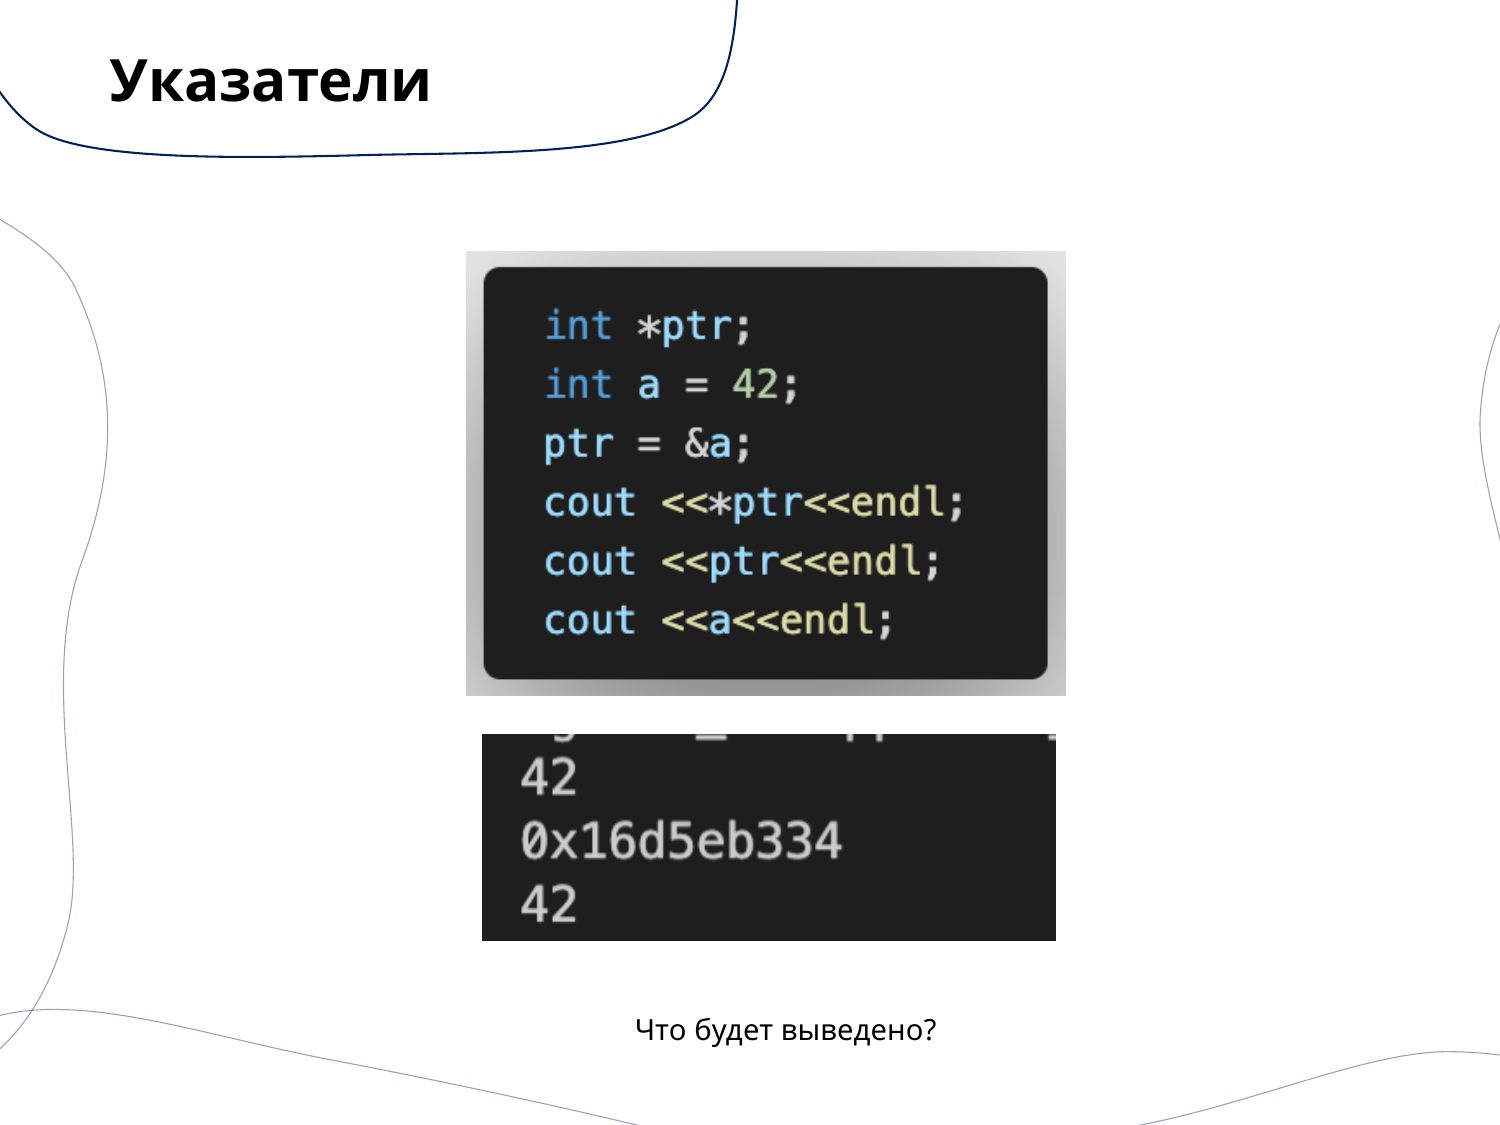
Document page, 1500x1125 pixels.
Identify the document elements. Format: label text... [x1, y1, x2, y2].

text_box Что будет выведено? [368, 1003, 1203, 1054]
text_box [0, 218, 109, 1014]
text_box [1478, 321, 1500, 544]
text_box [1135, 1050, 1500, 1125]
picture [482, 734, 1056, 942]
picture [466, 251, 1066, 697]
text_box [0, 1008, 641, 1125]
text_box [0, 0, 739, 158]
